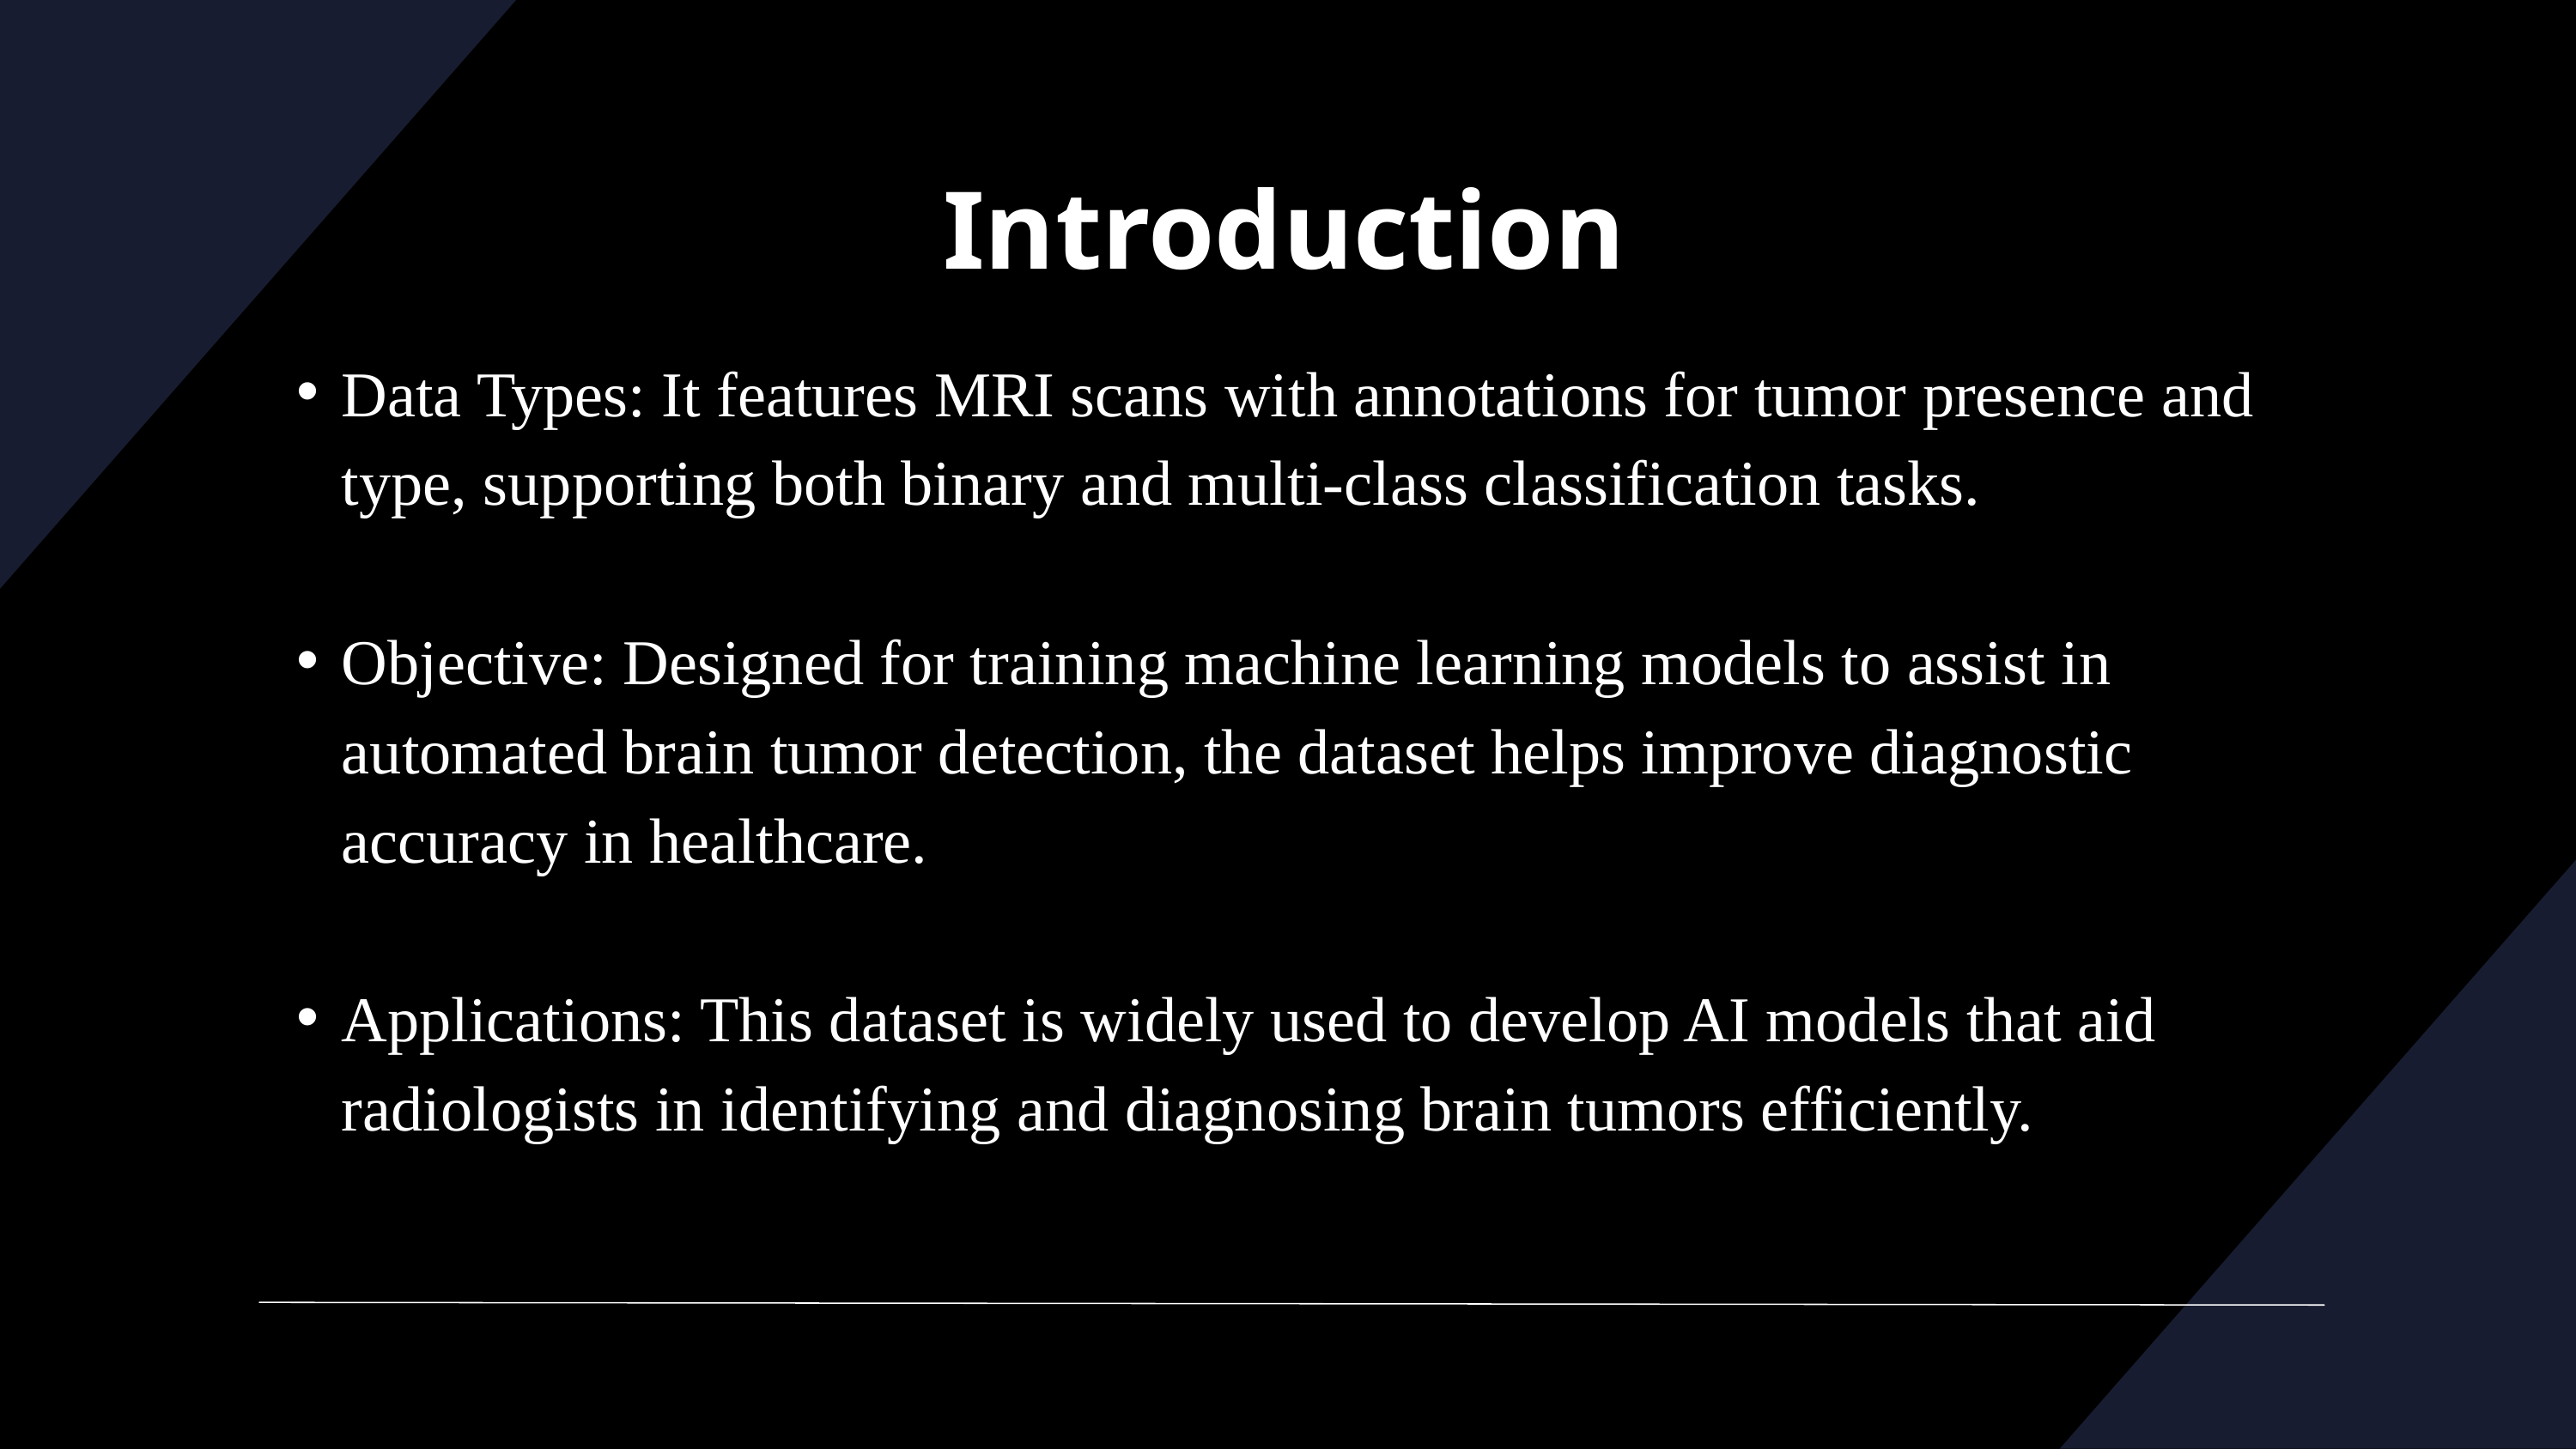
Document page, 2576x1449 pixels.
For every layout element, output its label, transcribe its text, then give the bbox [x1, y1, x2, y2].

text_box Data Types: It features MRI scans with annotations for tumor presence and type, supporting both binary and multi-class classification tasks. Objective: Designed for training machine learning models to assist in automated brain tumor detection, the dataset helps improve diagnostic accuracy in healthcare. Applications: This dataset is widely used to develop AI models that aid radiologists in identifying and diagnosing brain tumors efficiently. [250, 339, 2318, 1234]
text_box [0, 0, 517, 590]
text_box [2059, 859, 2576, 1449]
text_box Introduction [520, 161, 2318, 291]
